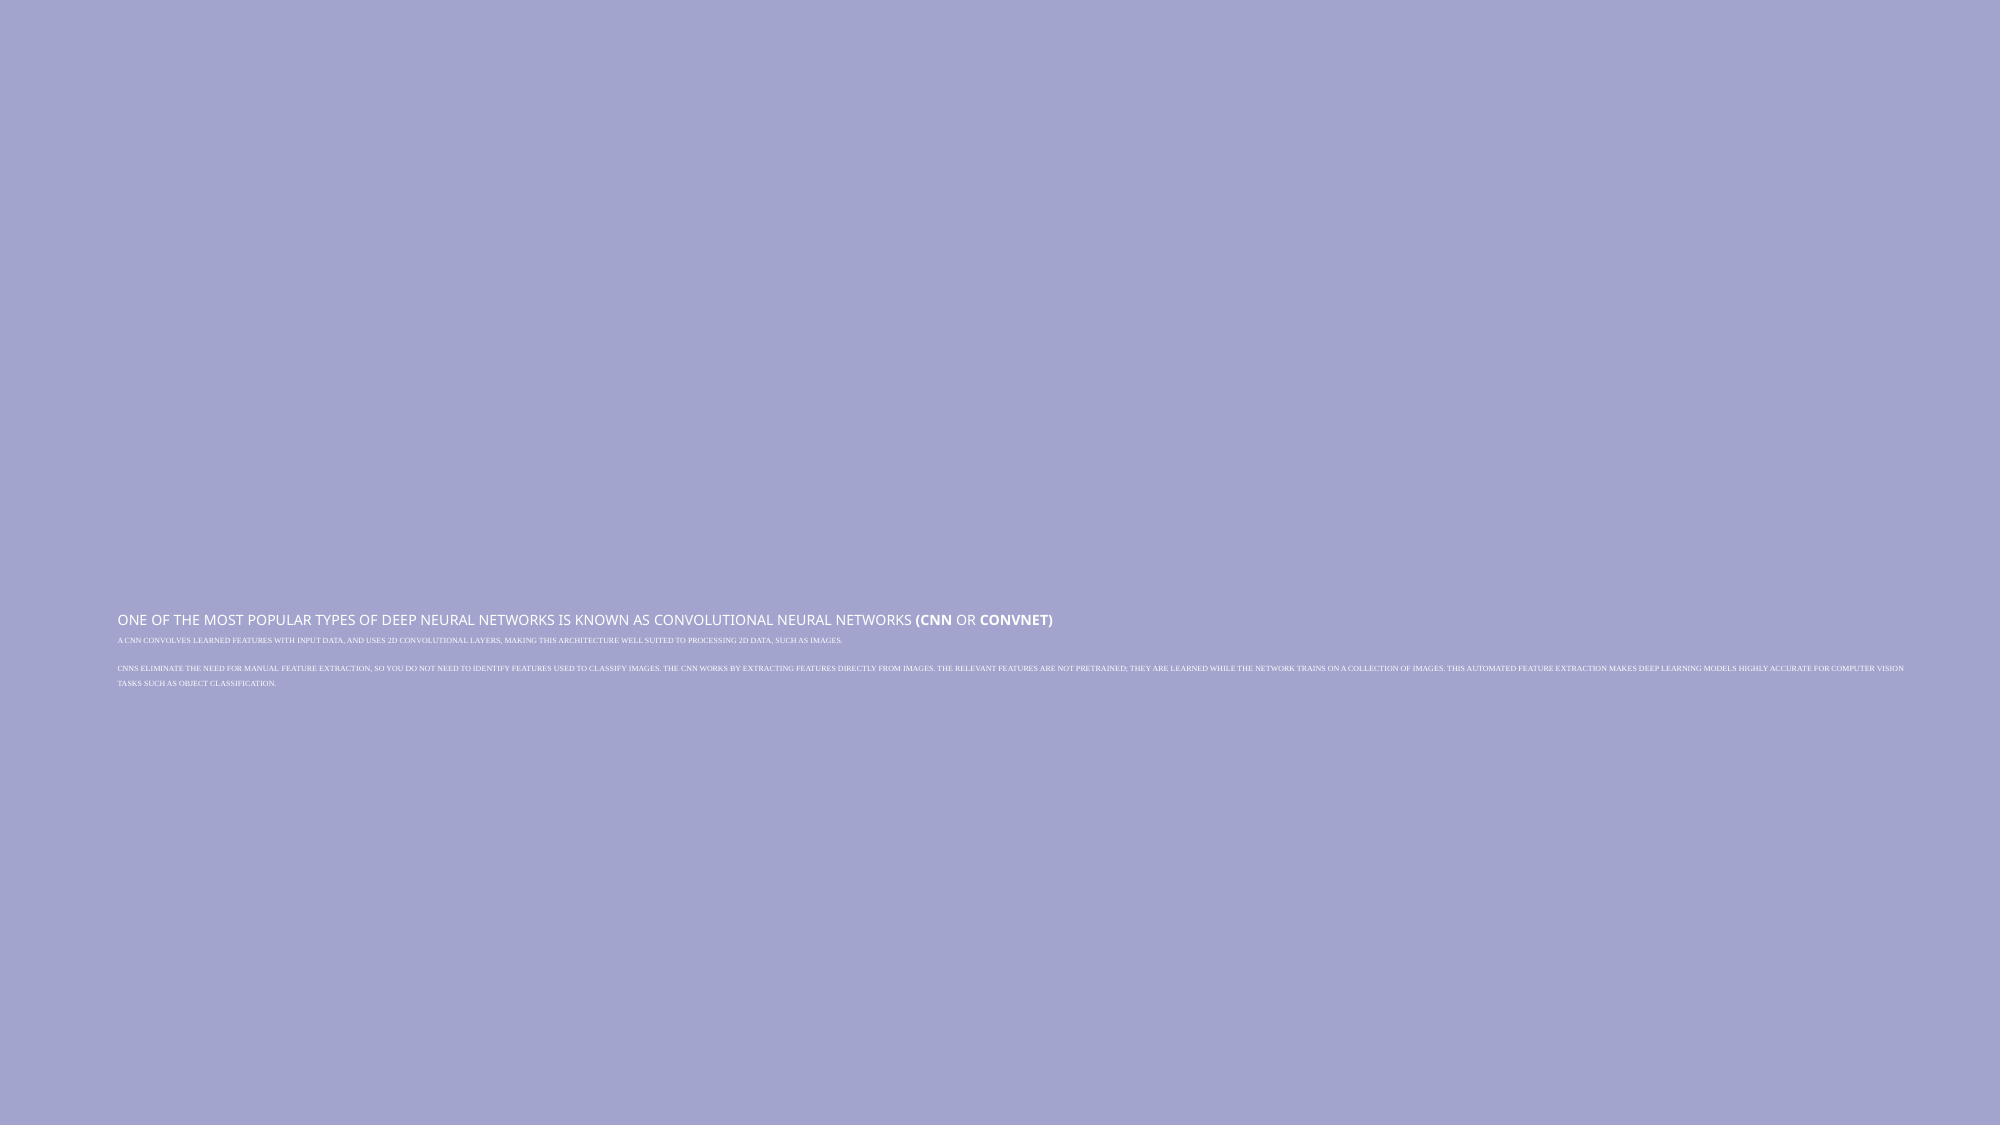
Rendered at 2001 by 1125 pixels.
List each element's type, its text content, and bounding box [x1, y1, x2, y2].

title One of the most popular types of deep neural networks is known as convolutional neural networks (CNN or ConvNet) A CNN convolves learned features with input data, and uses 2D convolutional layers, making this architecture well suited to processing 2D data, such as images. CNNs eliminate the need for manual feature extraction, so you do not need to identify features used to classify images. The CNN works by extracting features directly from images. The relevant features are not pretrained; they are learned while the network trains on a collection of images. This automated feature extraction makes deep learning models highly accurate for computer vision tasks such as object classification. [102, 591, 1936, 740]
